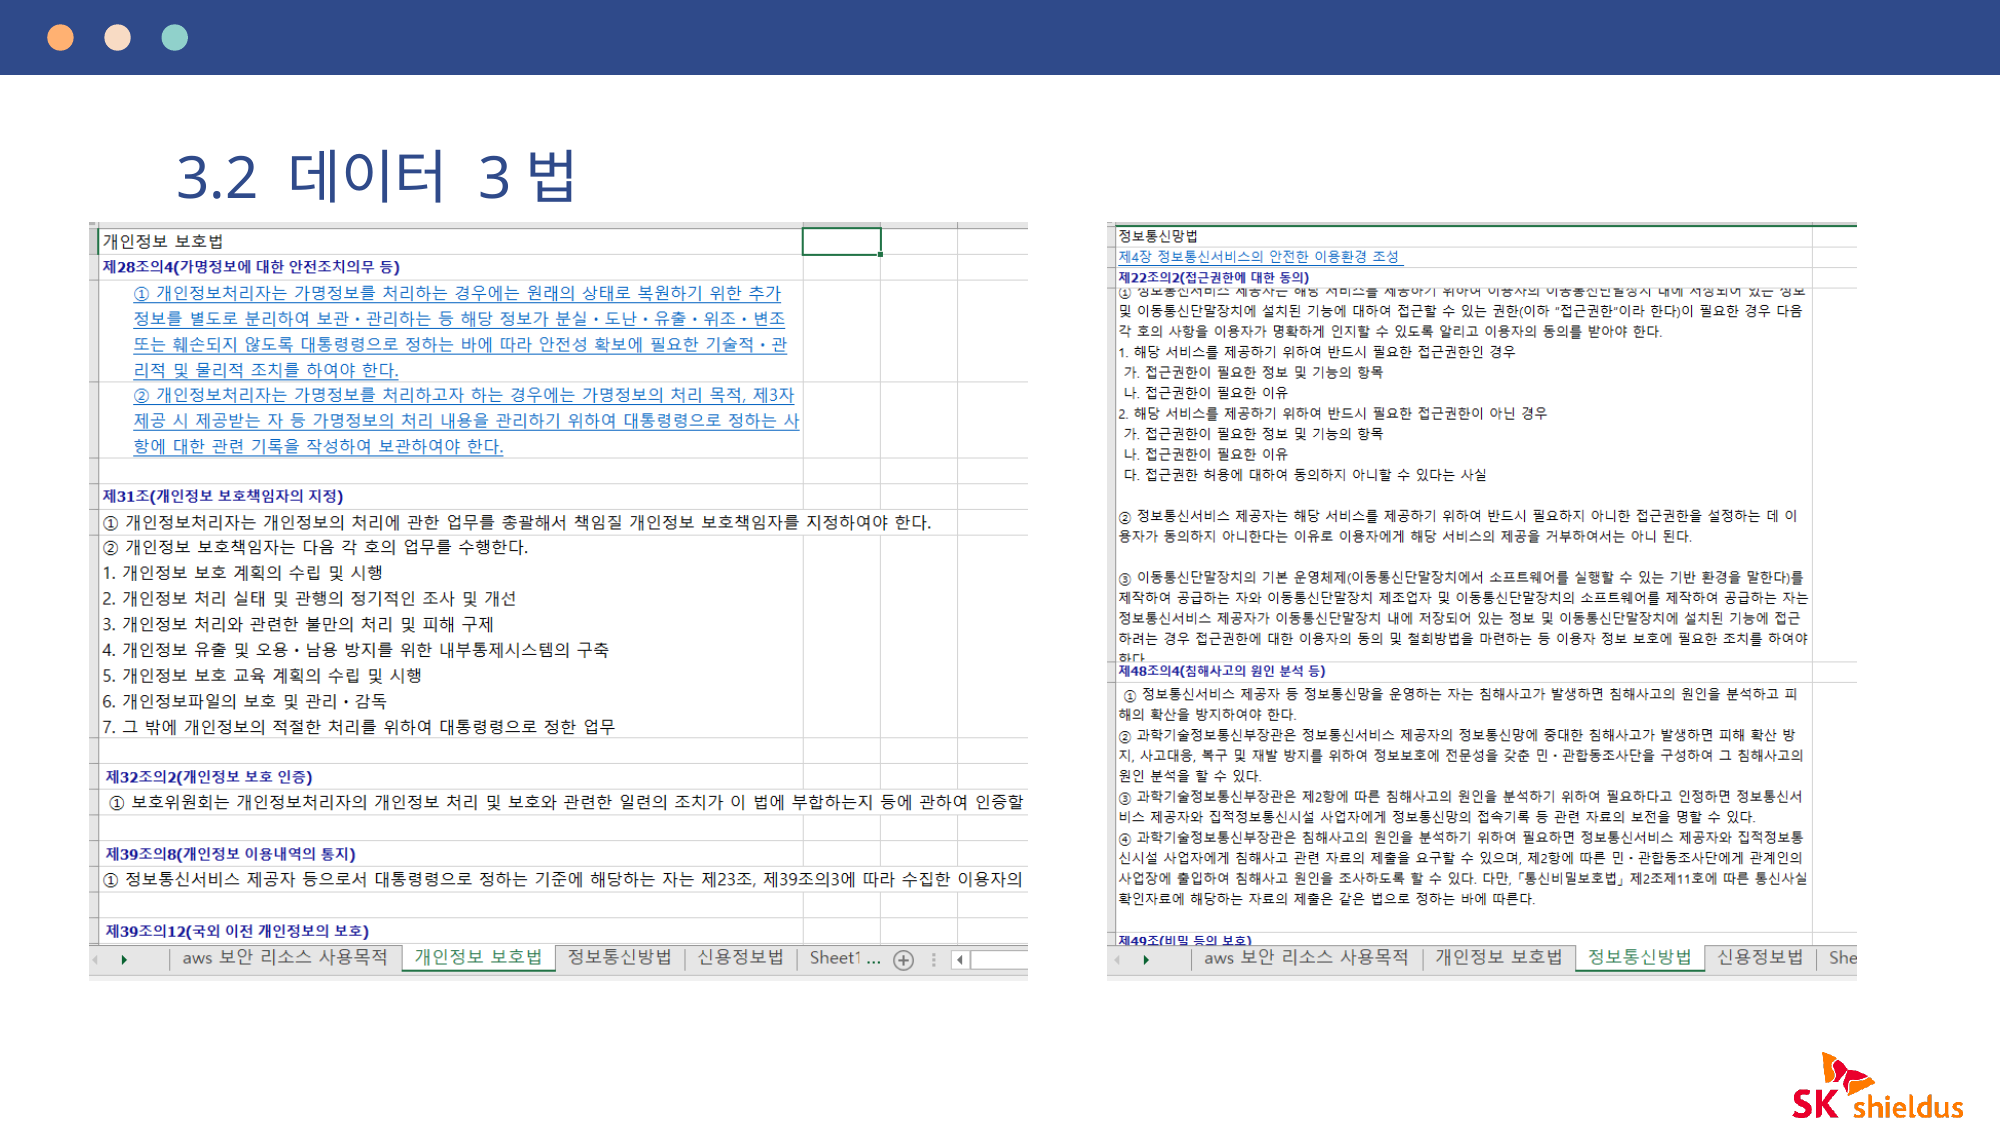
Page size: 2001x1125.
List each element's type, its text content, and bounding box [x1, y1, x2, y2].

picture [1106, 222, 1857, 982]
picture [1792, 1052, 1963, 1118]
title 3.2 데이터 3법 [156, 120, 1844, 223]
picture [89, 222, 1028, 982]
